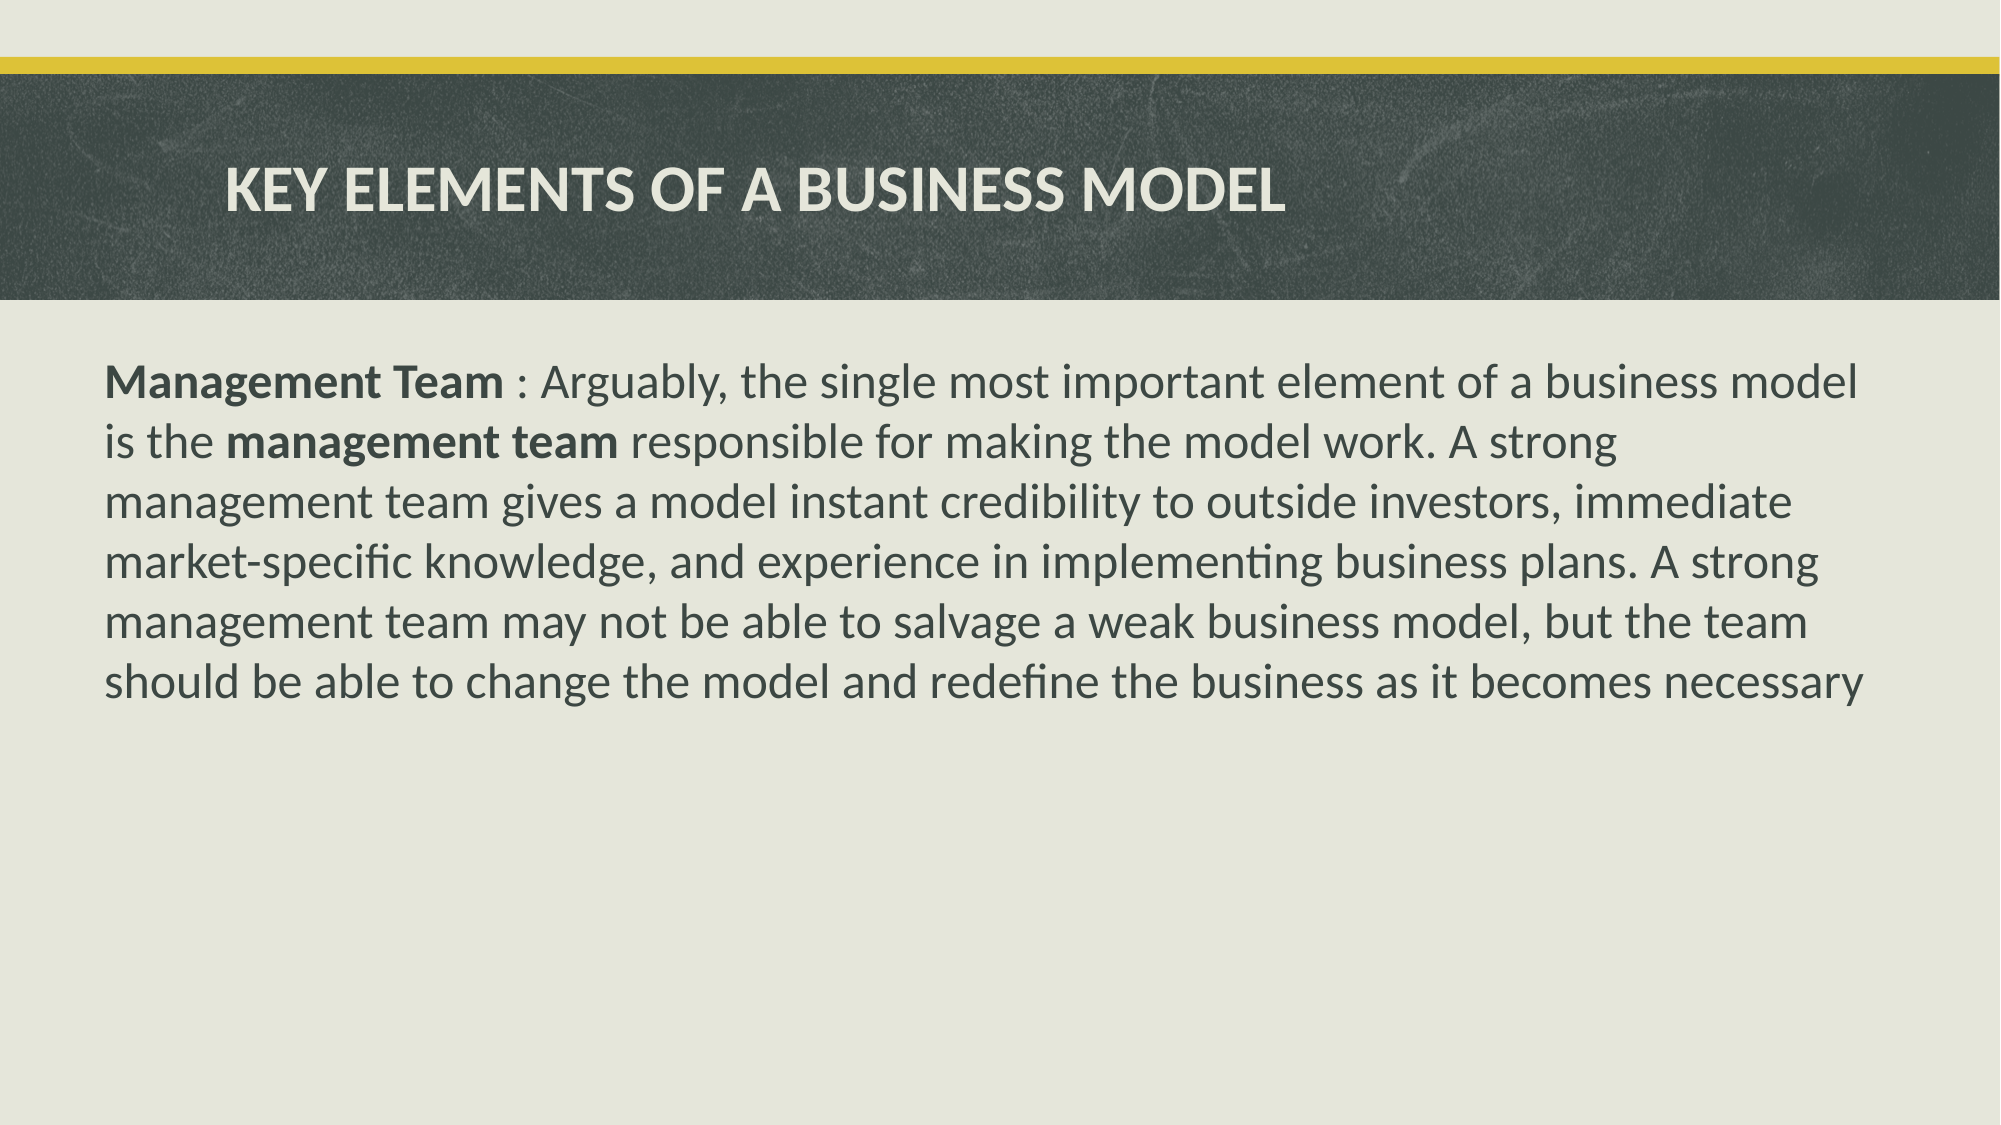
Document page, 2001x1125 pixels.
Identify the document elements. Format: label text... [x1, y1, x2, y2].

title KEY ELEMENTS OF A BUSINESS MODEL [210, 76, 1790, 300]
picture [0, 74, 2000, 300]
list Management Team : Arguably, the single most important element of a business model is the management team responsible for making the model work. A strong management team gives a model instant credibility to outside investors, immediate market-specific knowledge, and experience in implementing business plans. A strong management team may not be able to salvage a weak business model, but the team should be able to change the model and redefine the business as it becomes necessary [89, 341, 1883, 1066]
